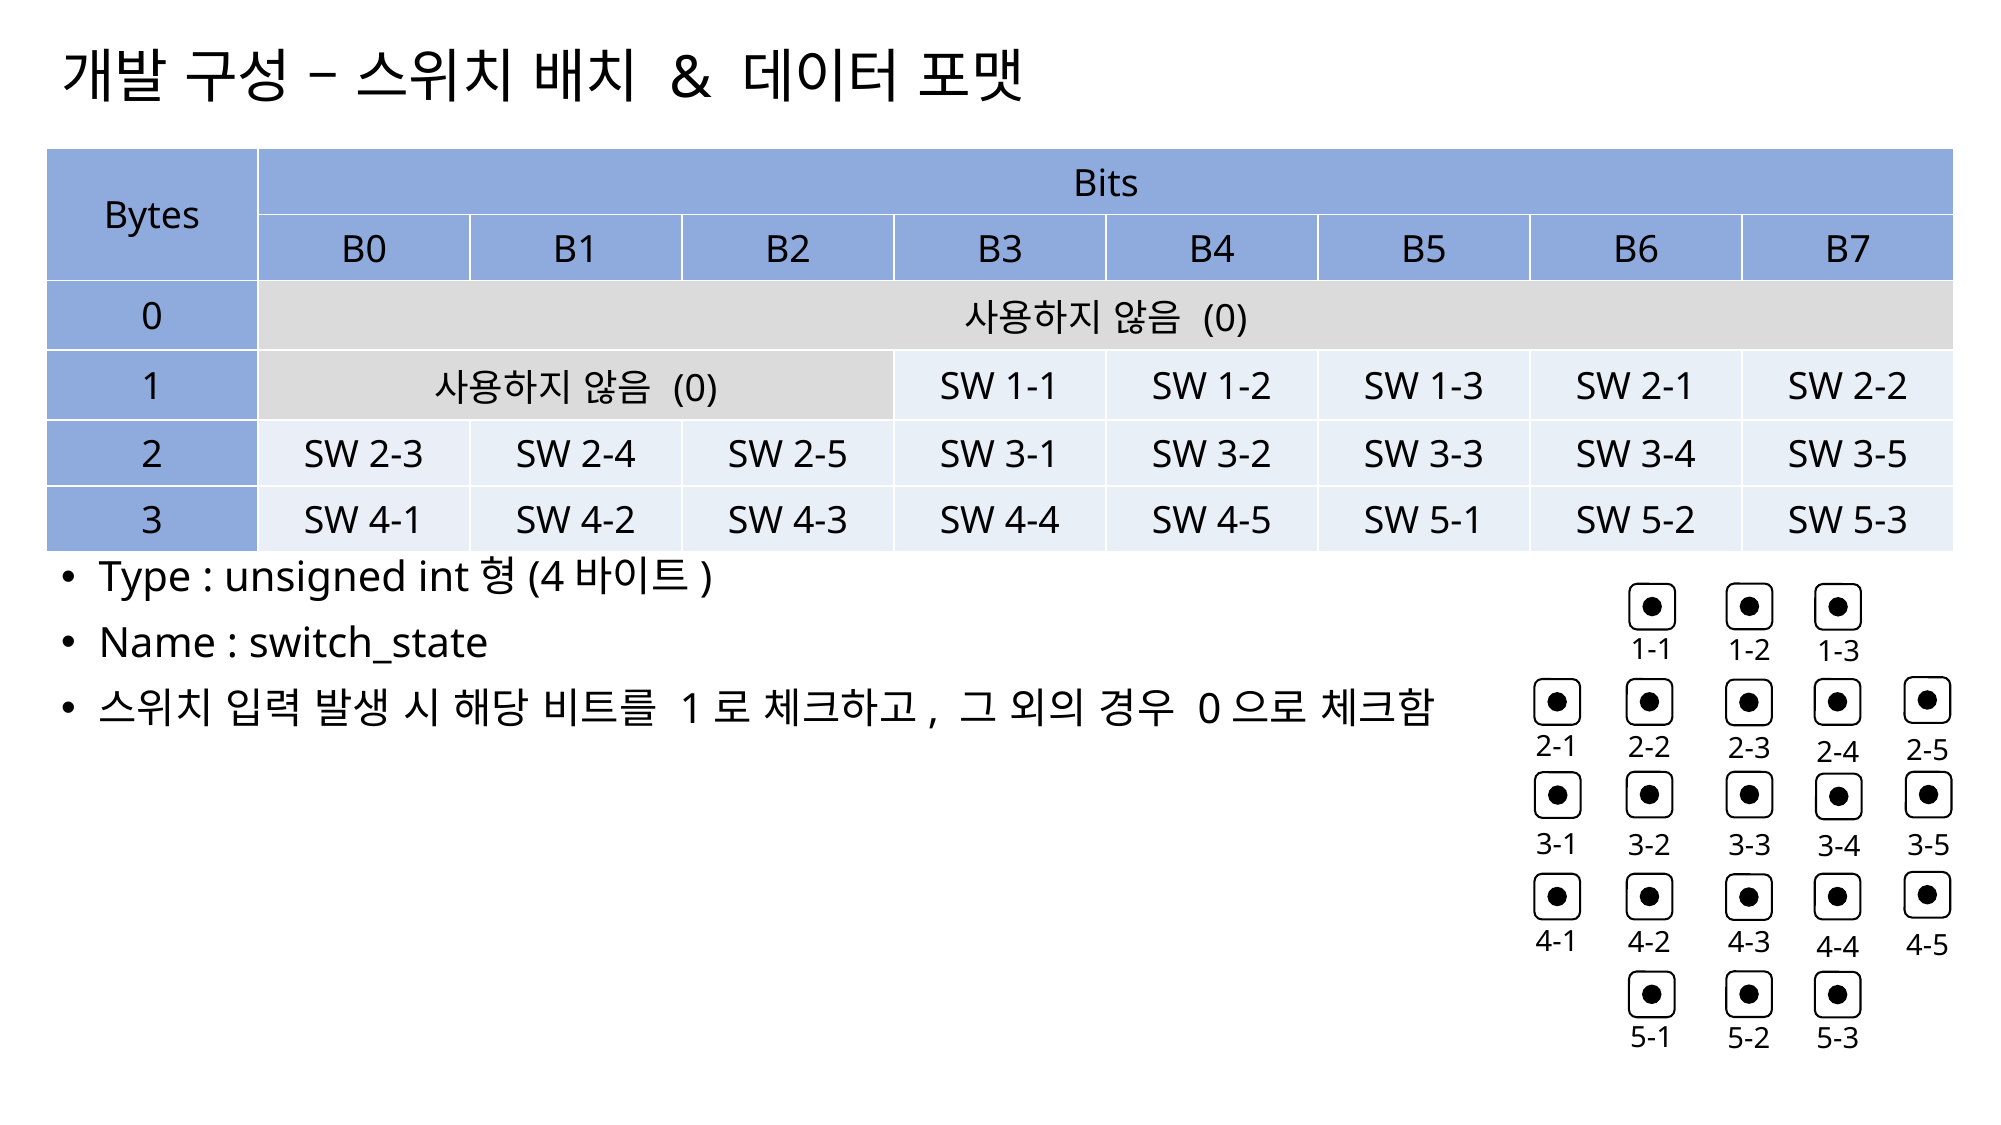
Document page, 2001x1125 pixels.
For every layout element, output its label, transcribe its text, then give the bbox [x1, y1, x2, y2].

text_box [1800, 971, 1876, 1063]
table_cell SW 5-2 [1531, 487, 1741, 551]
table_cell SW 3-2 [1107, 421, 1317, 485]
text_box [1711, 679, 1787, 773]
table_cell SW 4-3 [683, 487, 893, 551]
table_cell 사용하지 않음 (0) [259, 351, 893, 419]
table_cell B0 [259, 215, 469, 280]
table_cell SW 5-1 [1319, 487, 1529, 551]
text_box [1519, 873, 1595, 965]
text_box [1800, 678, 1876, 777]
table_cell 1 [47, 351, 257, 419]
table_cell SW 2-5 [683, 421, 893, 485]
table_cell 사용하지 않음 (0) [259, 281, 1953, 349]
table_cell B2 [683, 215, 893, 280]
table_cell B3 [895, 215, 1105, 280]
table_cell 3 [47, 487, 257, 551]
table_cell 2 [47, 421, 257, 485]
table_cell 0 [47, 281, 257, 349]
table_cell B1 [471, 215, 681, 280]
table_cell SW 1-2 [1107, 351, 1317, 419]
table_cell B5 [1319, 215, 1529, 280]
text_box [1519, 678, 1595, 771]
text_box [1614, 583, 1690, 674]
table_header Bits [259, 149, 1953, 214]
table_header Bytes [47, 149, 257, 280]
table_cell SW 4-1 [259, 487, 469, 551]
table_cell B4 [1107, 215, 1317, 280]
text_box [1801, 583, 1877, 675]
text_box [1712, 771, 1788, 870]
table_cell SW 3-5 [1743, 421, 1953, 485]
table_cell SW 2-4 [471, 421, 681, 485]
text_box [1800, 873, 1876, 971]
table_cell SW 1-3 [1319, 351, 1529, 419]
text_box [1520, 772, 1596, 869]
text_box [1801, 773, 1877, 871]
title 개발 구성 – 스위치 배치 & 데이터 포맷 [46, 33, 1955, 124]
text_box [1891, 771, 1967, 870]
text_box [1890, 677, 1966, 775]
table_cell SW 3-4 [1531, 421, 1741, 485]
table_cell SW 1-1 [895, 351, 1105, 419]
table_cell SW 2-1 [1531, 351, 1741, 419]
table_cell SW 4-2 [471, 487, 681, 551]
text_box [1711, 583, 1787, 675]
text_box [1611, 678, 1687, 771]
table_cell B7 [1743, 215, 1953, 280]
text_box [1611, 873, 1687, 967]
table_cell SW 4-5 [1107, 487, 1317, 551]
table_cell SW 3-1 [895, 421, 1105, 485]
table_cell SW 3-3 [1319, 421, 1529, 485]
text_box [1711, 874, 1787, 967]
table_cell SW 4-4 [895, 487, 1105, 551]
table_cell SW 5-3 [1743, 487, 1953, 551]
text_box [1611, 771, 1687, 870]
table_cell SW 2-2 [1743, 351, 1953, 419]
list Type : unsigned int형(4바이트) Name : switch_state 스위치 입력 발생 시 해당 비트를 1로 체크하고, 그 외의 경우 0으로 체크함 [46, 553, 1955, 777]
table_cell SW 2-3 [259, 421, 469, 485]
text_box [1890, 871, 1966, 970]
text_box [1614, 971, 1690, 1062]
table_cell B6 [1531, 215, 1741, 280]
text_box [1711, 971, 1787, 1063]
